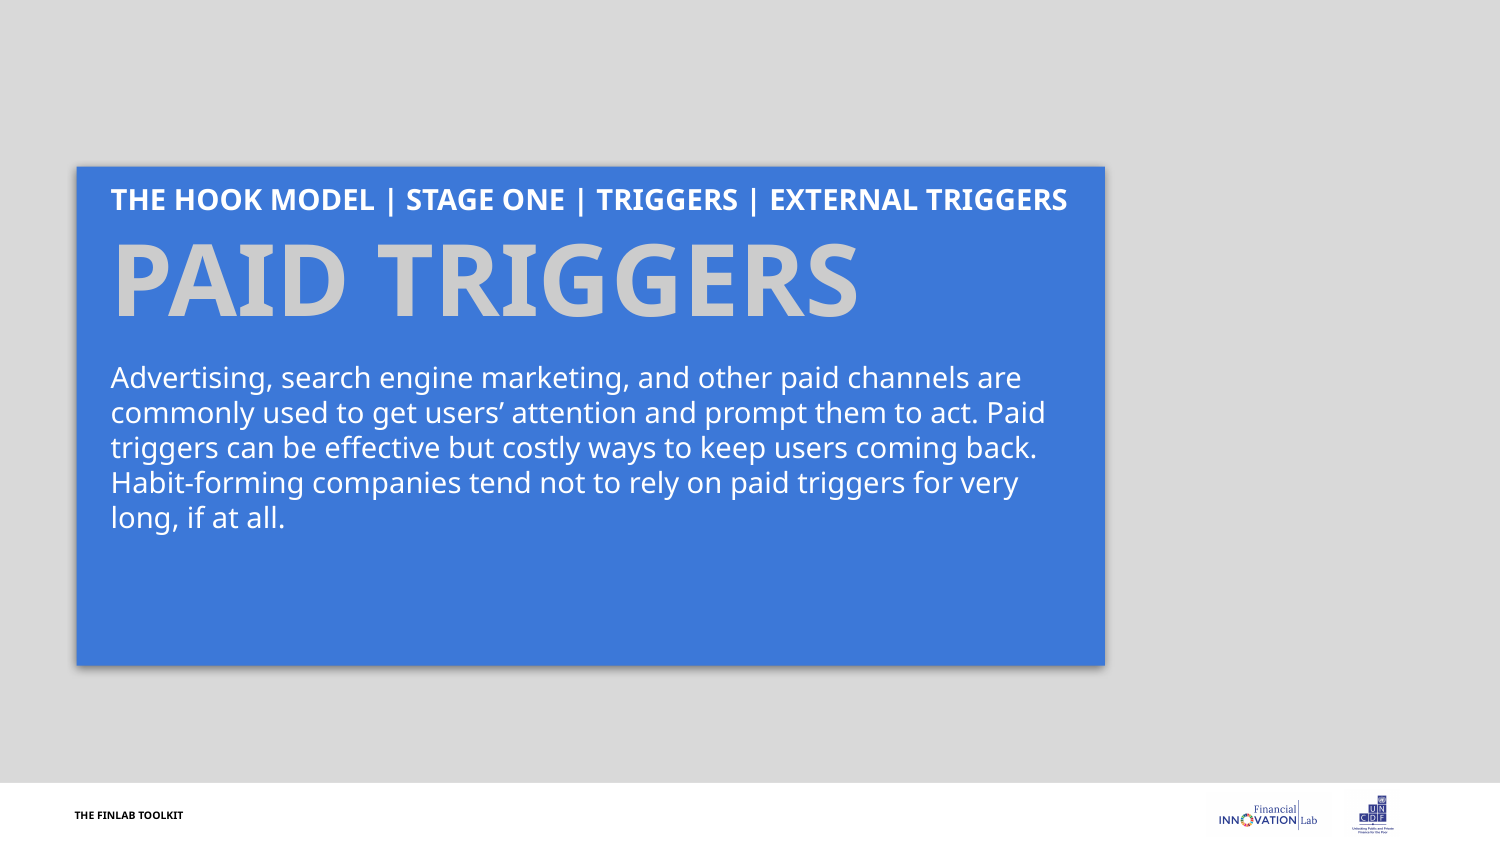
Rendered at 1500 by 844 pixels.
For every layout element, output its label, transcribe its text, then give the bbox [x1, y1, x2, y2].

picture [1206, 792, 1333, 837]
text_box [0, 782, 1500, 844]
text_box THE FINLAB TOOLKIT [59, 792, 752, 837]
list THE HOOK MODEL | STAGE ONE | TRIGGERS | EXTERNAL TRIGGERS PAID TRIGGERS Advertising, search engine marketing, and other paid channels are commonly used to get users’ attention and prompt them to act. Paid triggers can be effective but costly ways to keep users coming back. Habit-forming companies tend not to rely on paid triggers for very long, if at all. [76, 166, 1105, 666]
text_box [0, 0, 1500, 782]
picture [1344, 789, 1400, 837]
